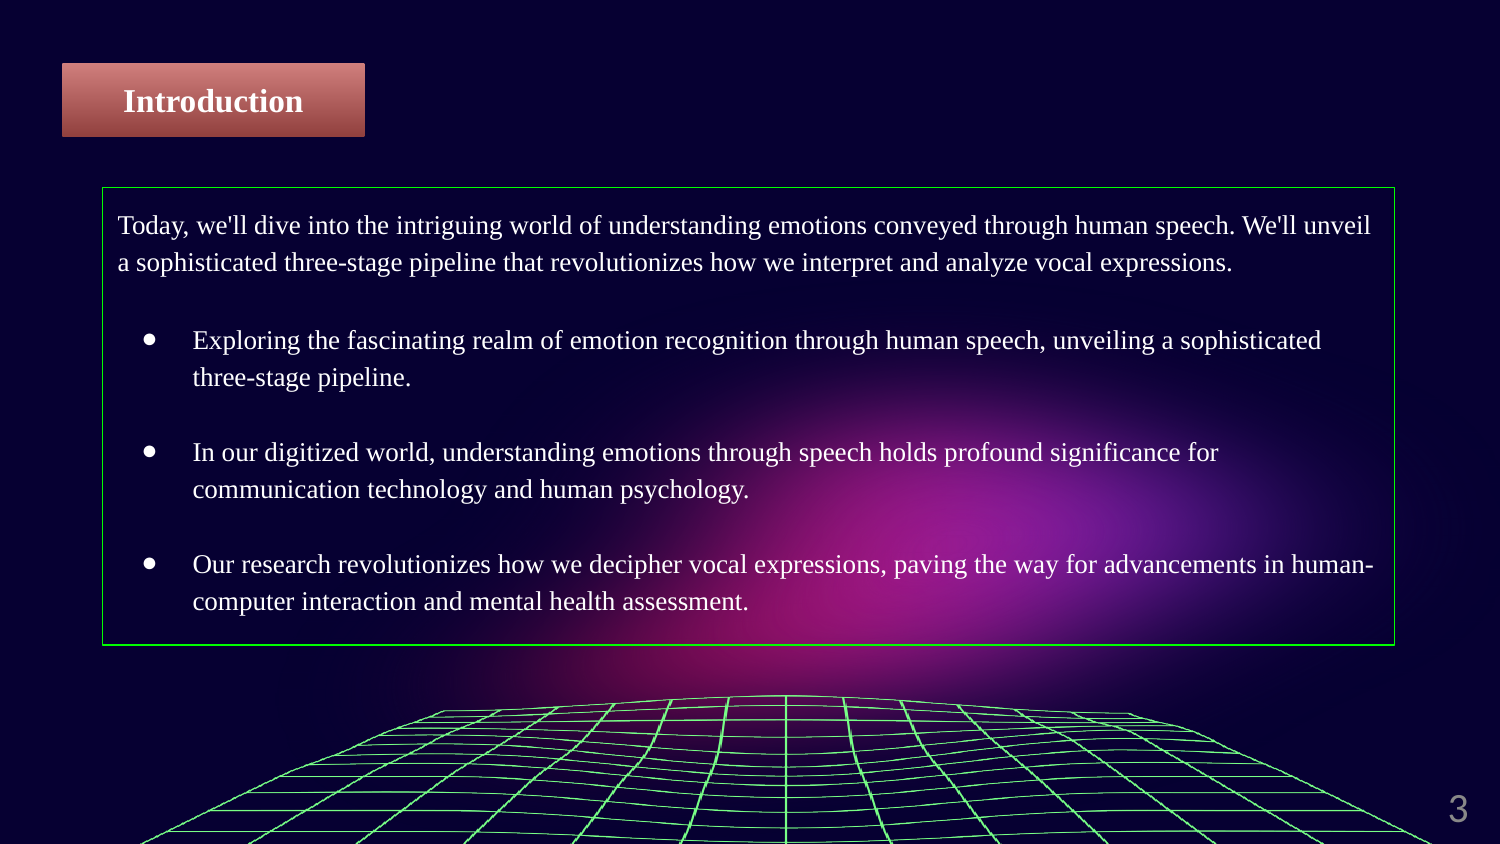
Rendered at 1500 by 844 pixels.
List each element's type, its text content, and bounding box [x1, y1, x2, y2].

slide_number ‹#› [1301, 790, 1477, 821]
text_box [275, 278, 1500, 844]
text_box [116, 695, 1457, 844]
text_box Introduction [62, 63, 365, 137]
text_box Today, we'll dive into the intriguing world of understanding emotions conveyed through human speech. We'll unveil a sophisticated three-stage pipeline that revolutionizes how we interpret and analyze vocal expressions. Exploring the fascinating realm of emotion recognition through human speech, unveiling a sophisticated three-stage pipeline. In our digitized world, understanding emotions through speech holds profound significance for communication technology and human psychology. Our research revolutionizes how we decipher vocal expressions, paving the way for advancements in human-computer interaction and mental health assessment. [102, 187, 1395, 645]
